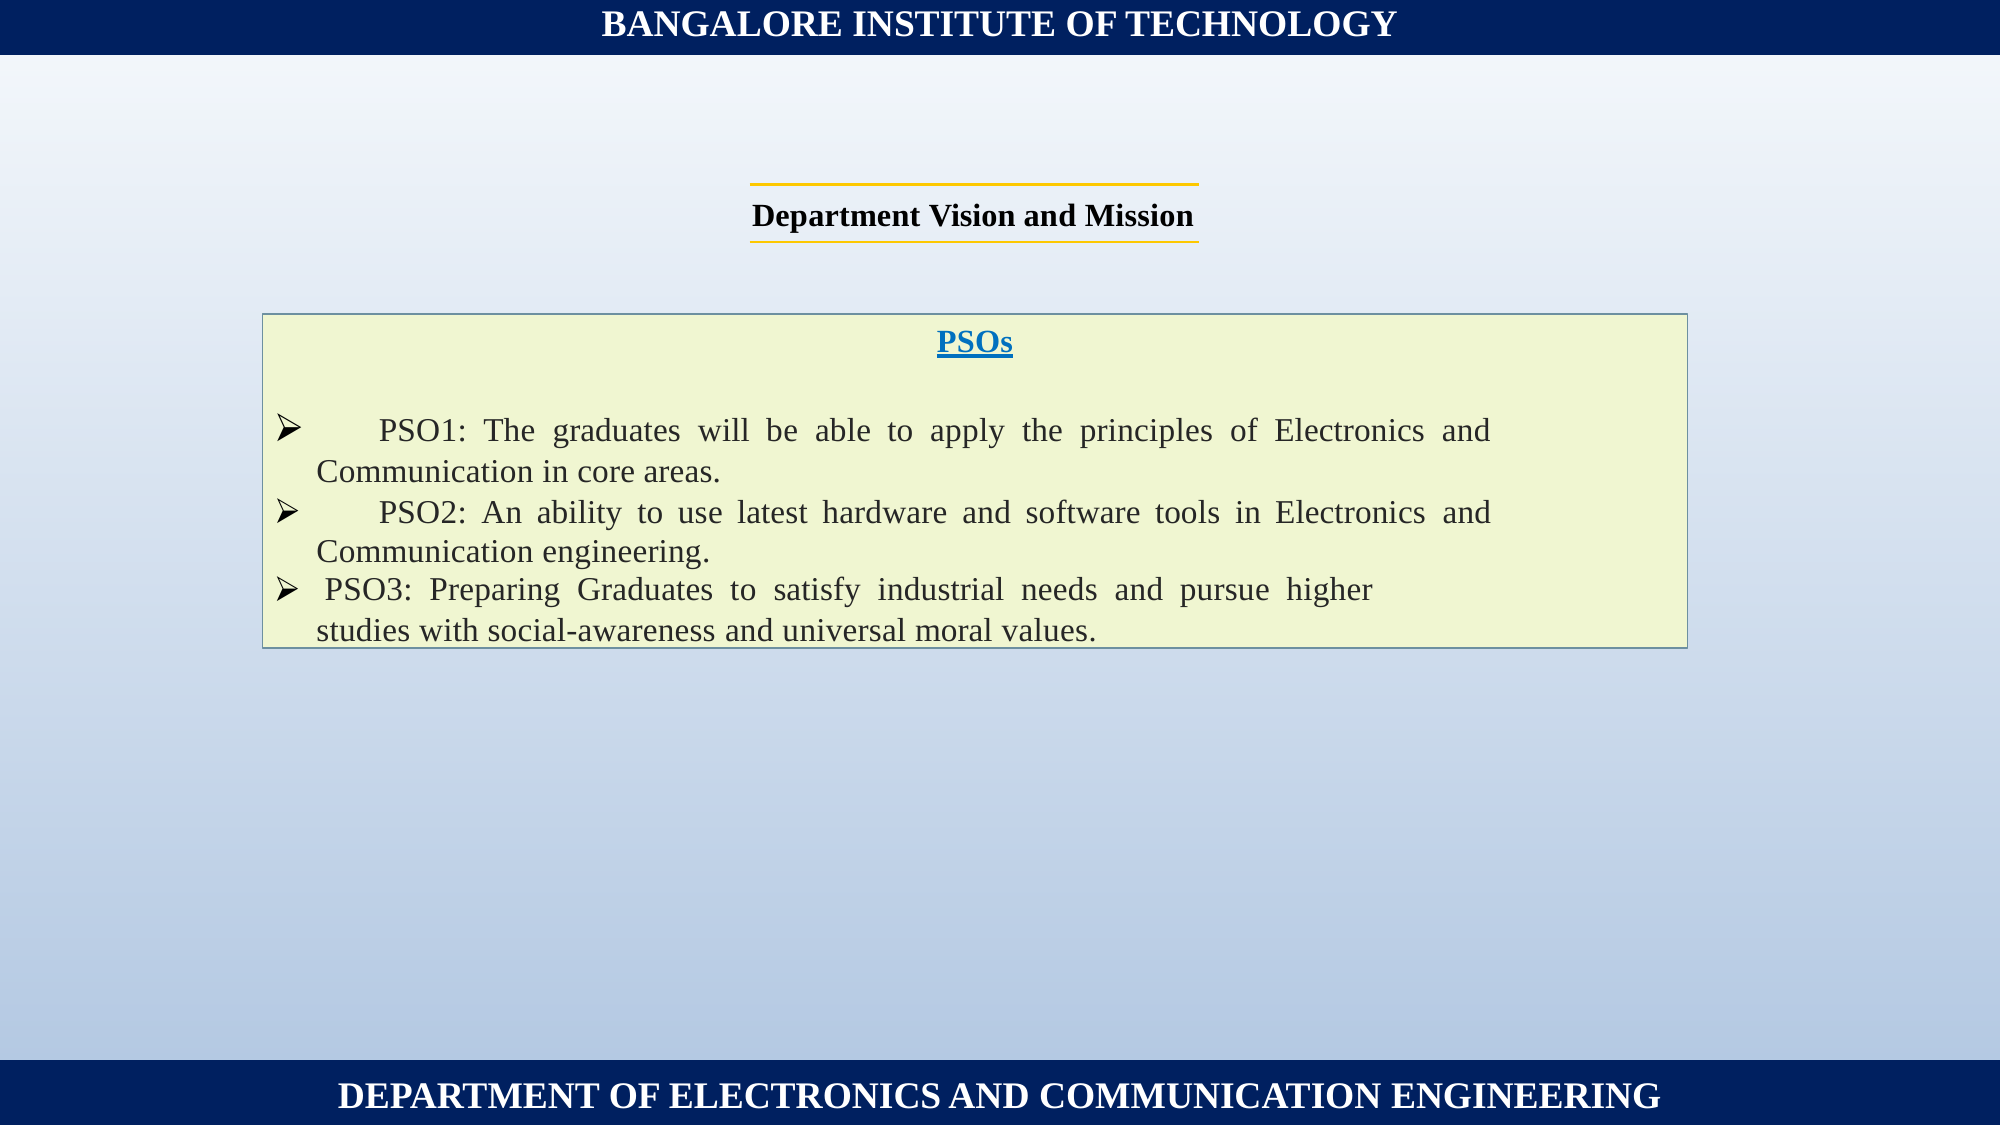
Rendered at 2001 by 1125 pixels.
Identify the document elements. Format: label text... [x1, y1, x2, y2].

text_box PSOs PSO1: The graduates will be able to apply the principles of Electronics and Communication in core areas. PSO2: An ability to use latest hardware and software tools in Electronics and Communication engineering. PSO3: Preparing Graduates to satisfy industrial needs and pursue higher studies with social-awareness and universal moral values. [262, 314, 1688, 648]
text_box BANGALORE INSTITUTE OF TECHNOLOGY [0, 0, 2000, 55]
text_box DEPARTMENT OF ELECTRONICS AND COMMUNICATION ENGINEERING [0, 1060, 2000, 1125]
text_box Department Vision and Mission [750, 191, 1200, 233]
